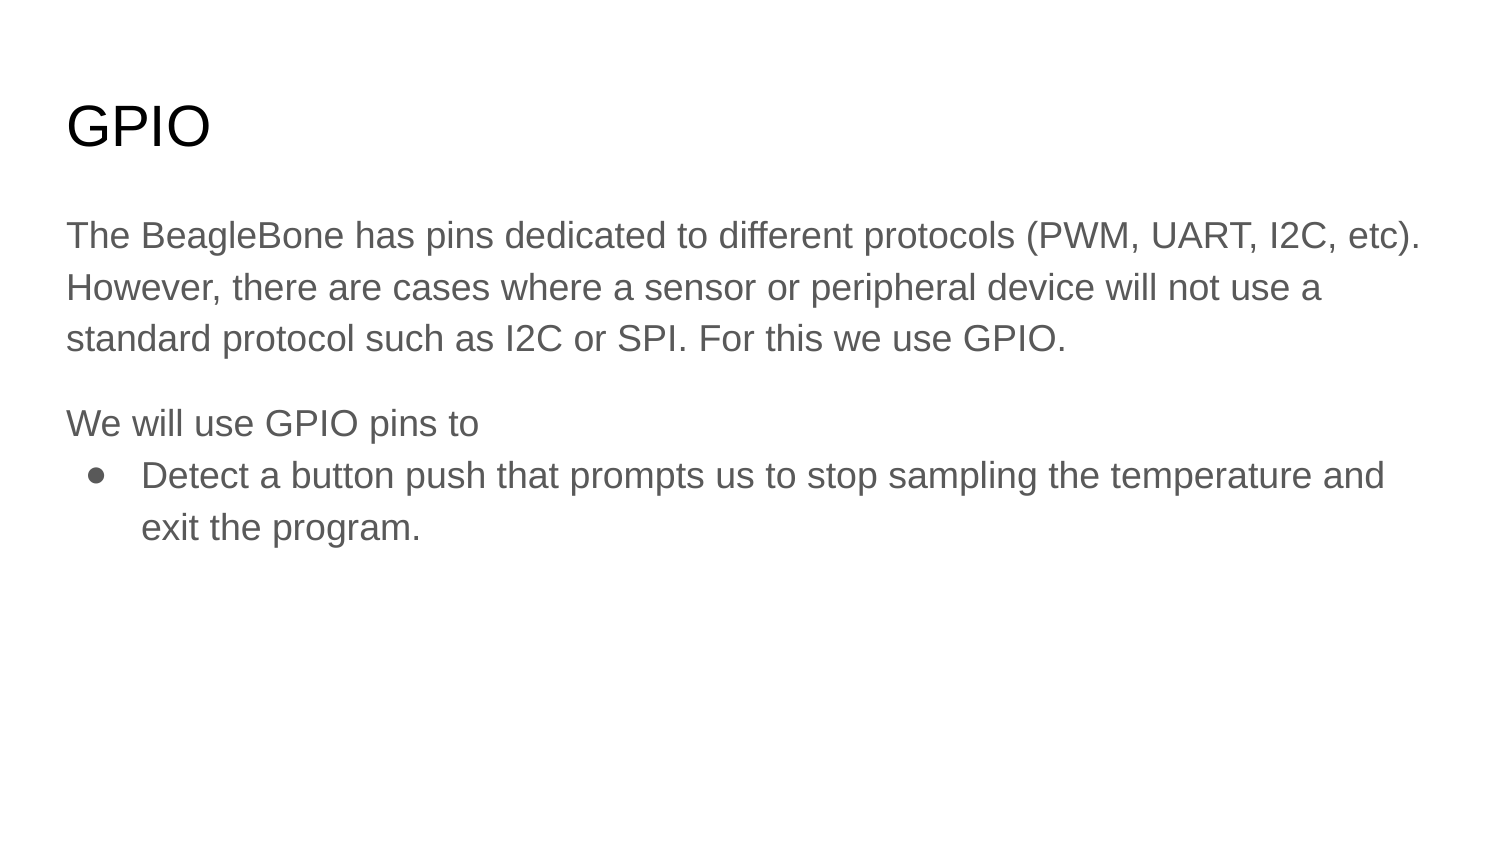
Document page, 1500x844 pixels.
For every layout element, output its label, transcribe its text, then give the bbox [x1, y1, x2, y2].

title GPIO [51, 72, 1449, 167]
list The BeagleBone has pins dedicated to different protocols (PWM, UART, I2C, etc). However, there are cases where a sensor or peripheral device will not use a standard protocol such as I2C or SPI. For this we use GPIO. We will use GPIO pins to Detect a button push that prompts us to stop sampling the temperature and exit the program. [51, 189, 1449, 750]
